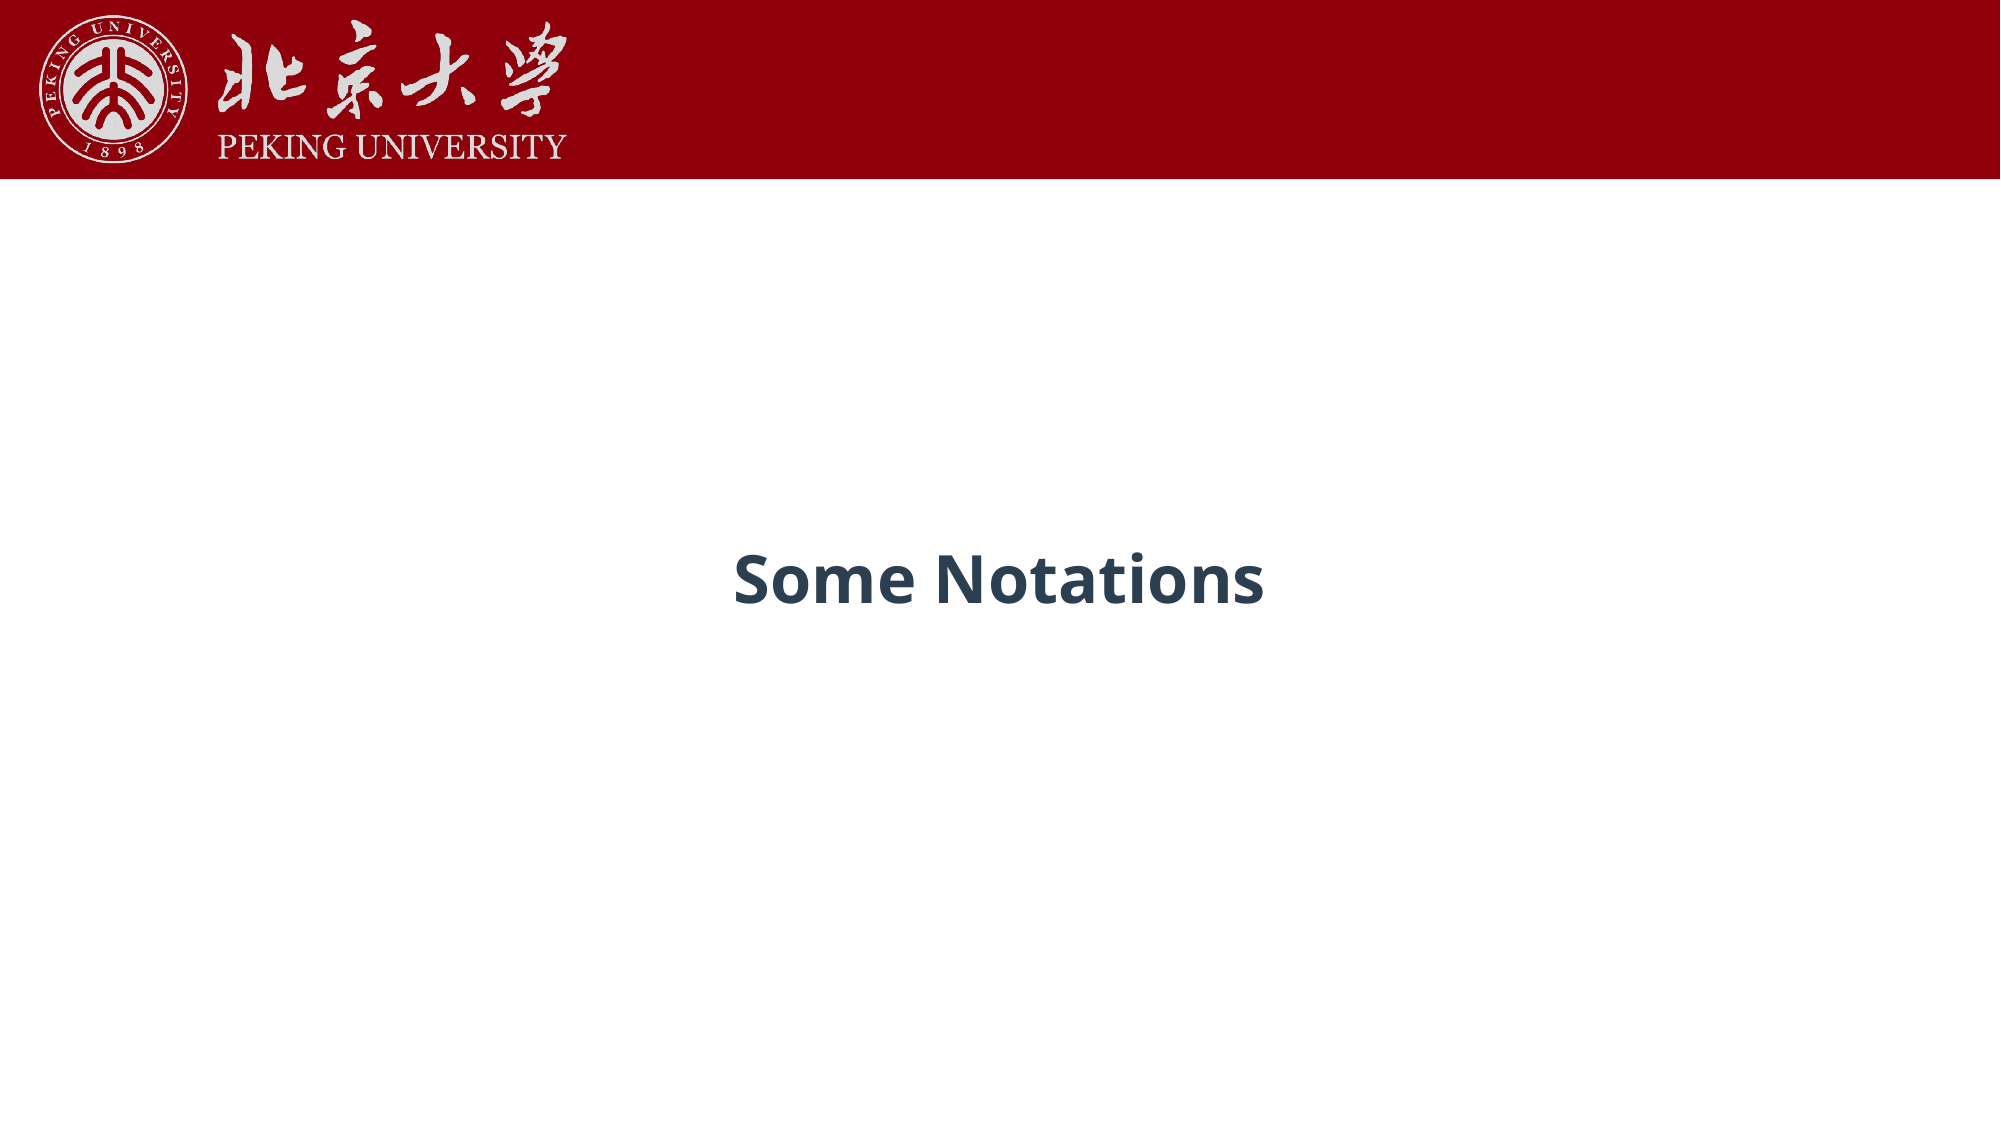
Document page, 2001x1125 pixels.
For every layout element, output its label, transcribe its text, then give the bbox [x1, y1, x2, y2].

text_box Some Notations [718, 529, 1281, 625]
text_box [0, 0, 2000, 180]
